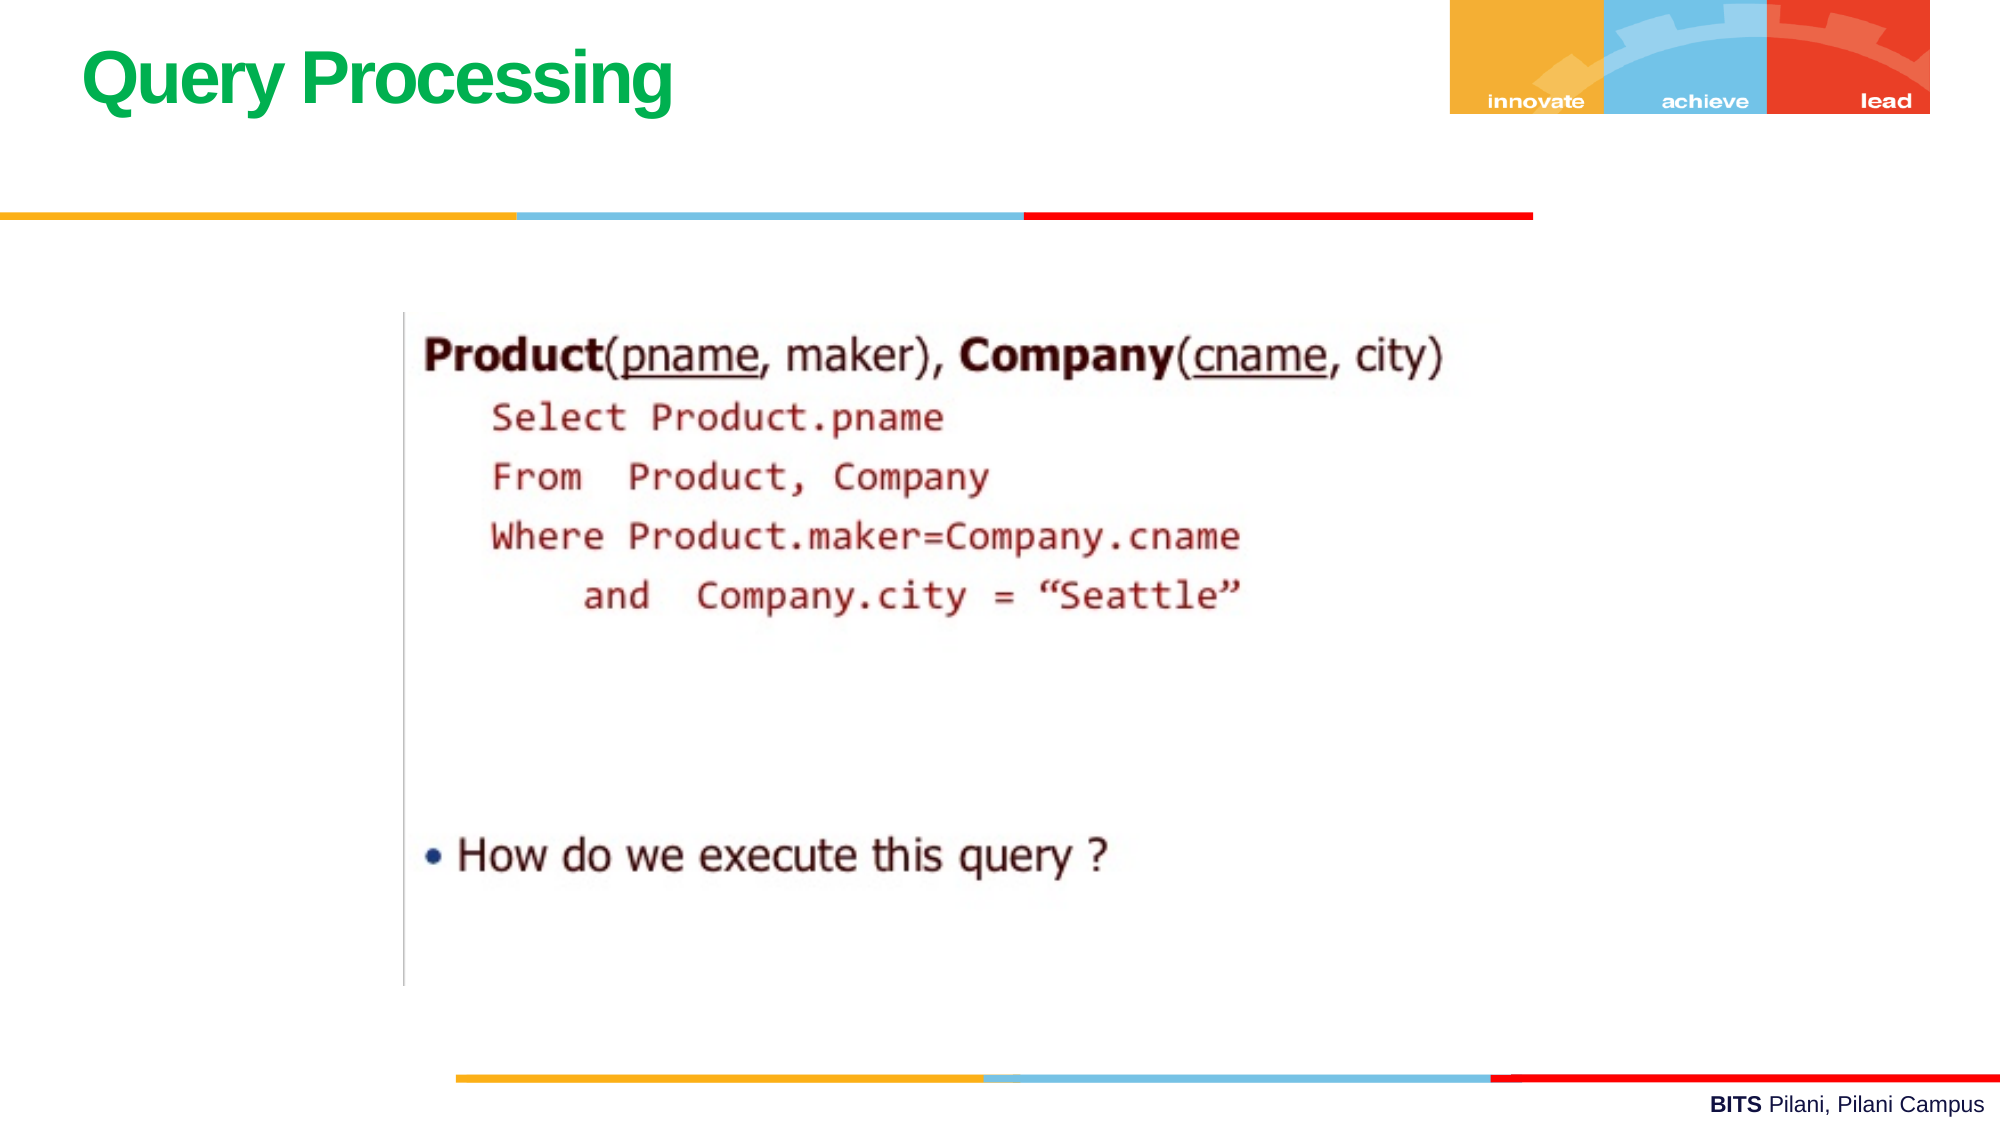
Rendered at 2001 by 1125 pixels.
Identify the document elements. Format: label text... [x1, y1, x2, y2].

list Query Processing [66, 24, 1450, 213]
picture [1449, 0, 1930, 114]
picture [403, 312, 1500, 986]
